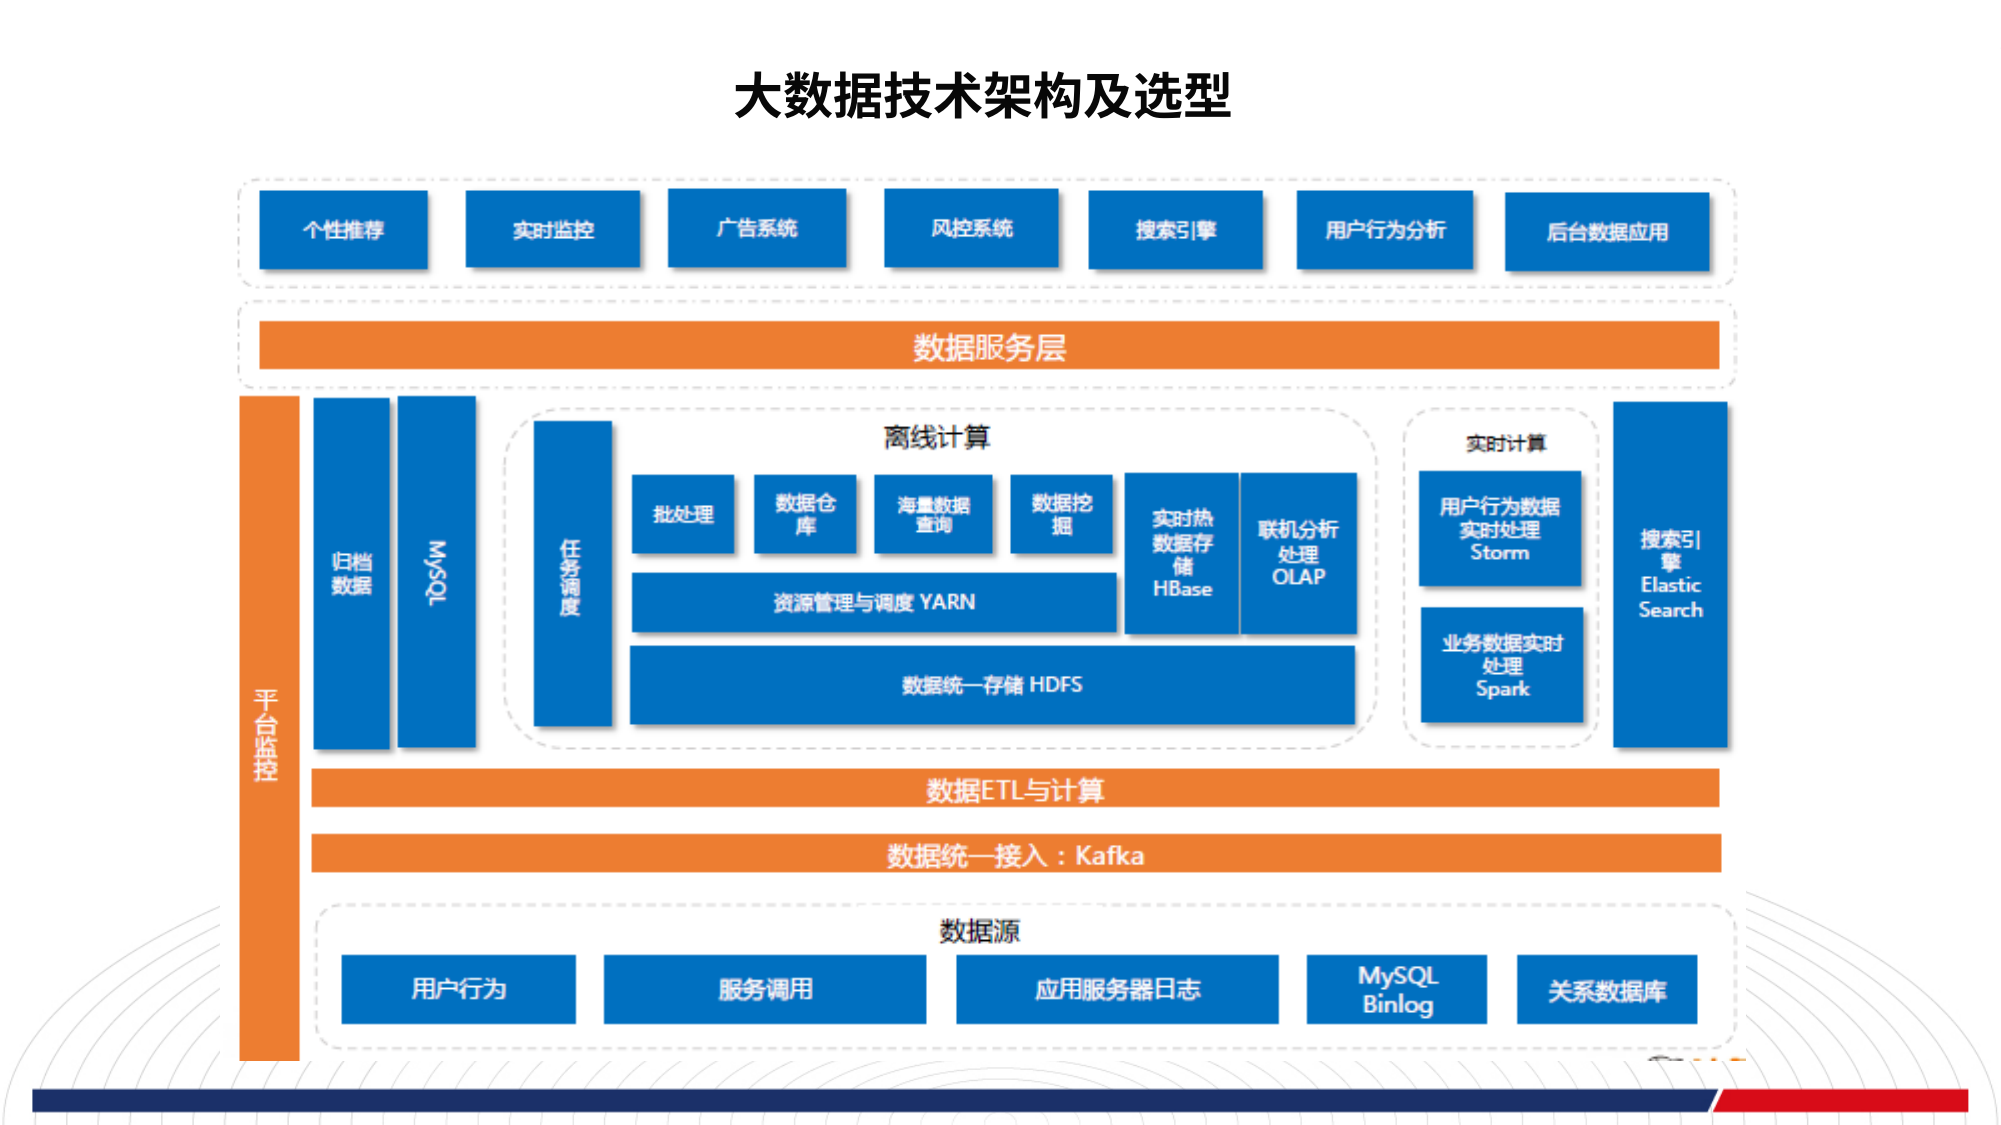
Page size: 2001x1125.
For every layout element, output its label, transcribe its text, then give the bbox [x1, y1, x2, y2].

text_box 大数据技术架构及选型 [136, 64, 1830, 167]
picture [0, 0, 2001, 1125]
